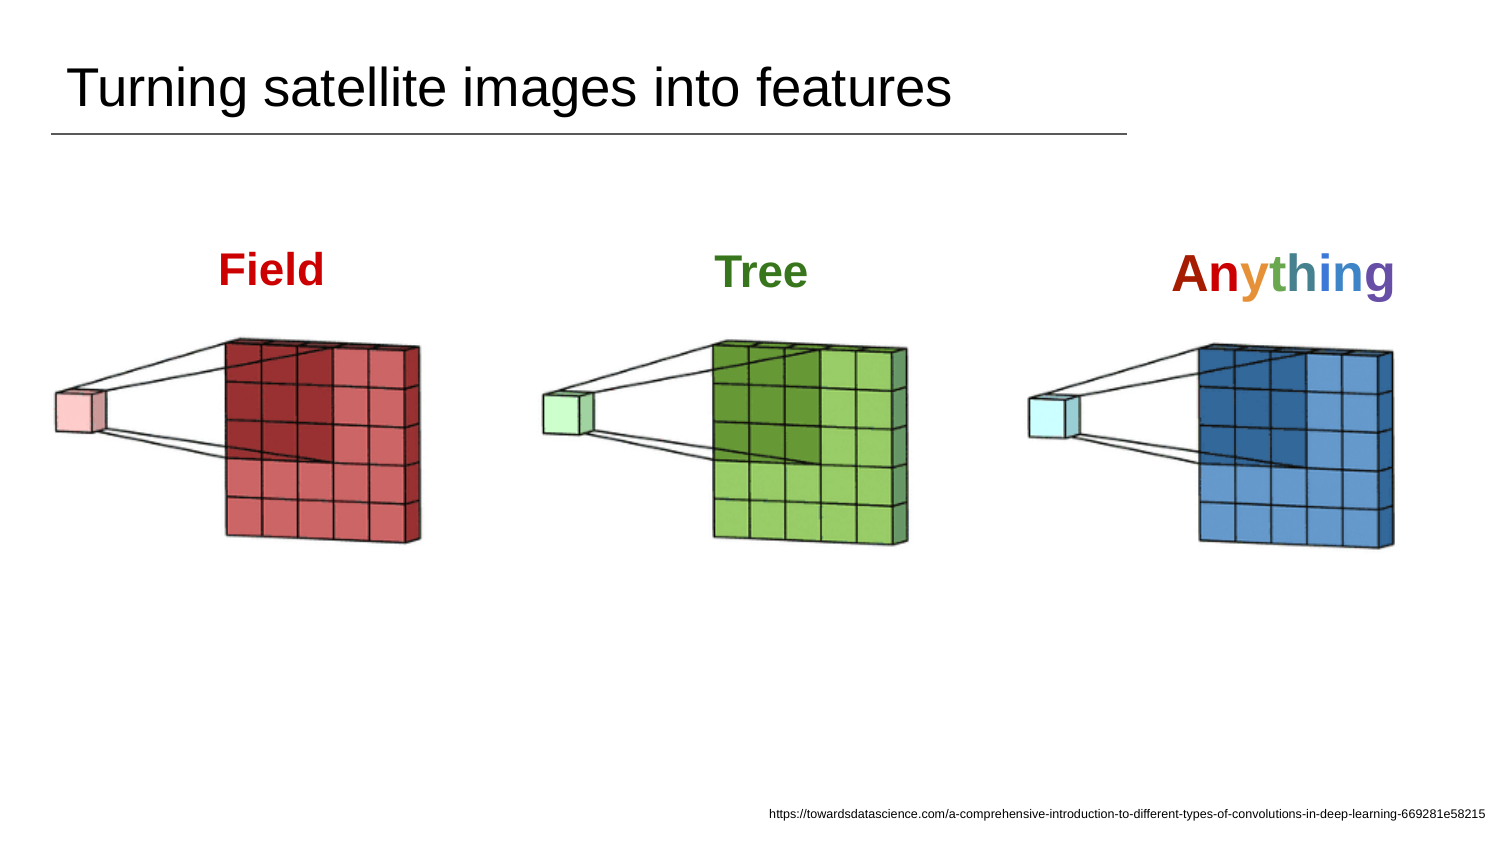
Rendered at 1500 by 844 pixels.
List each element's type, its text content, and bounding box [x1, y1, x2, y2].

title Turning satellite images into features [51, 36, 1449, 131]
picture [0, 183, 1500, 844]
